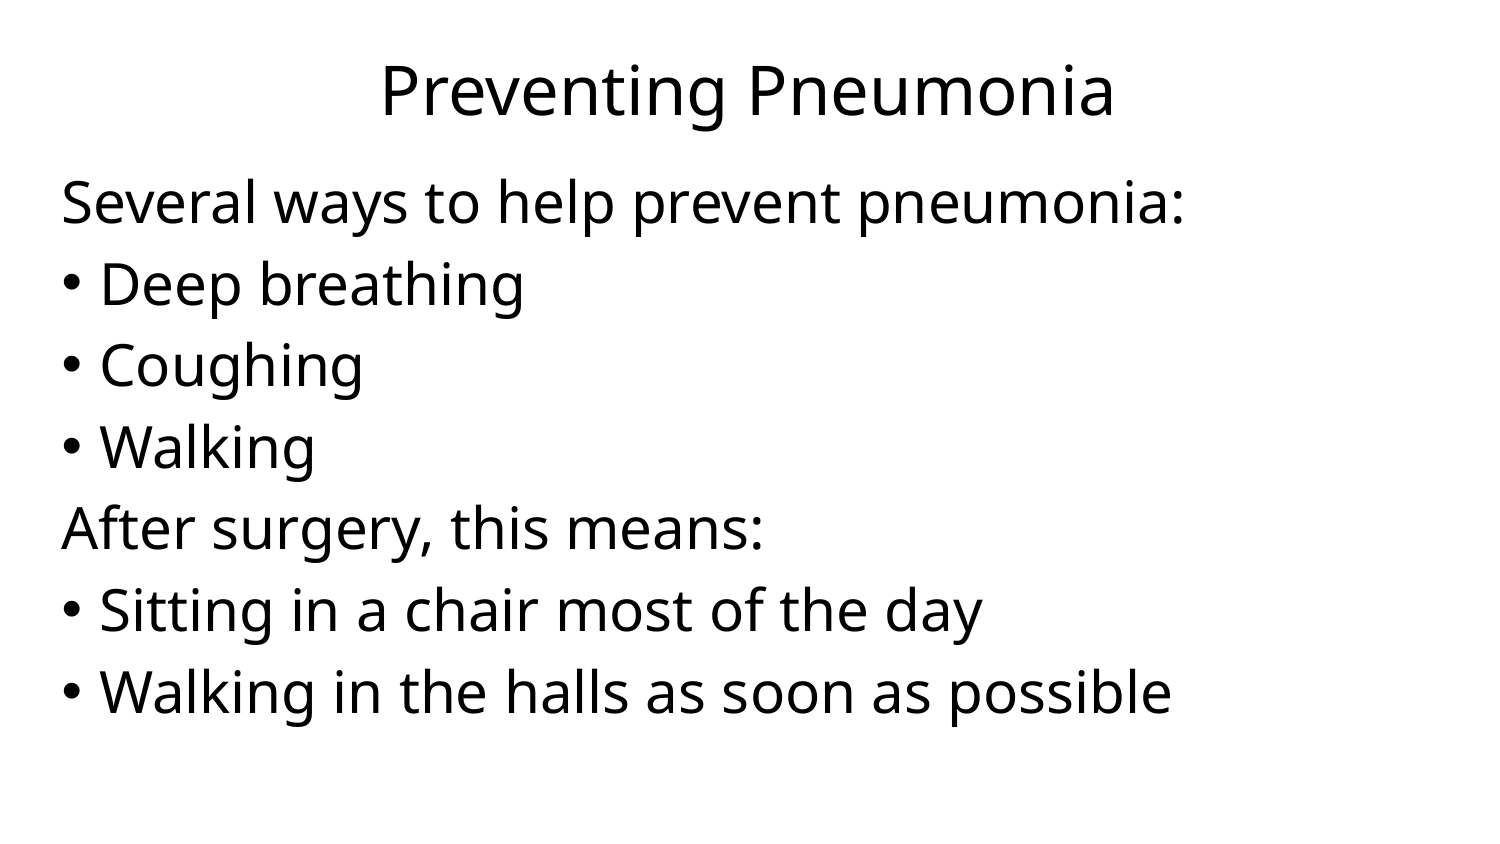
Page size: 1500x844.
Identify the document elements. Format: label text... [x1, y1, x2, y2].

title Preventing Pneumonia [46, 33, 1450, 143]
list Several ways to help prevent pneumonia: Deep breathing Coughing Walking After surgery, this means: Sitting in a chair most of the day Walking in the halls as soon as possible [46, 157, 1450, 810]
